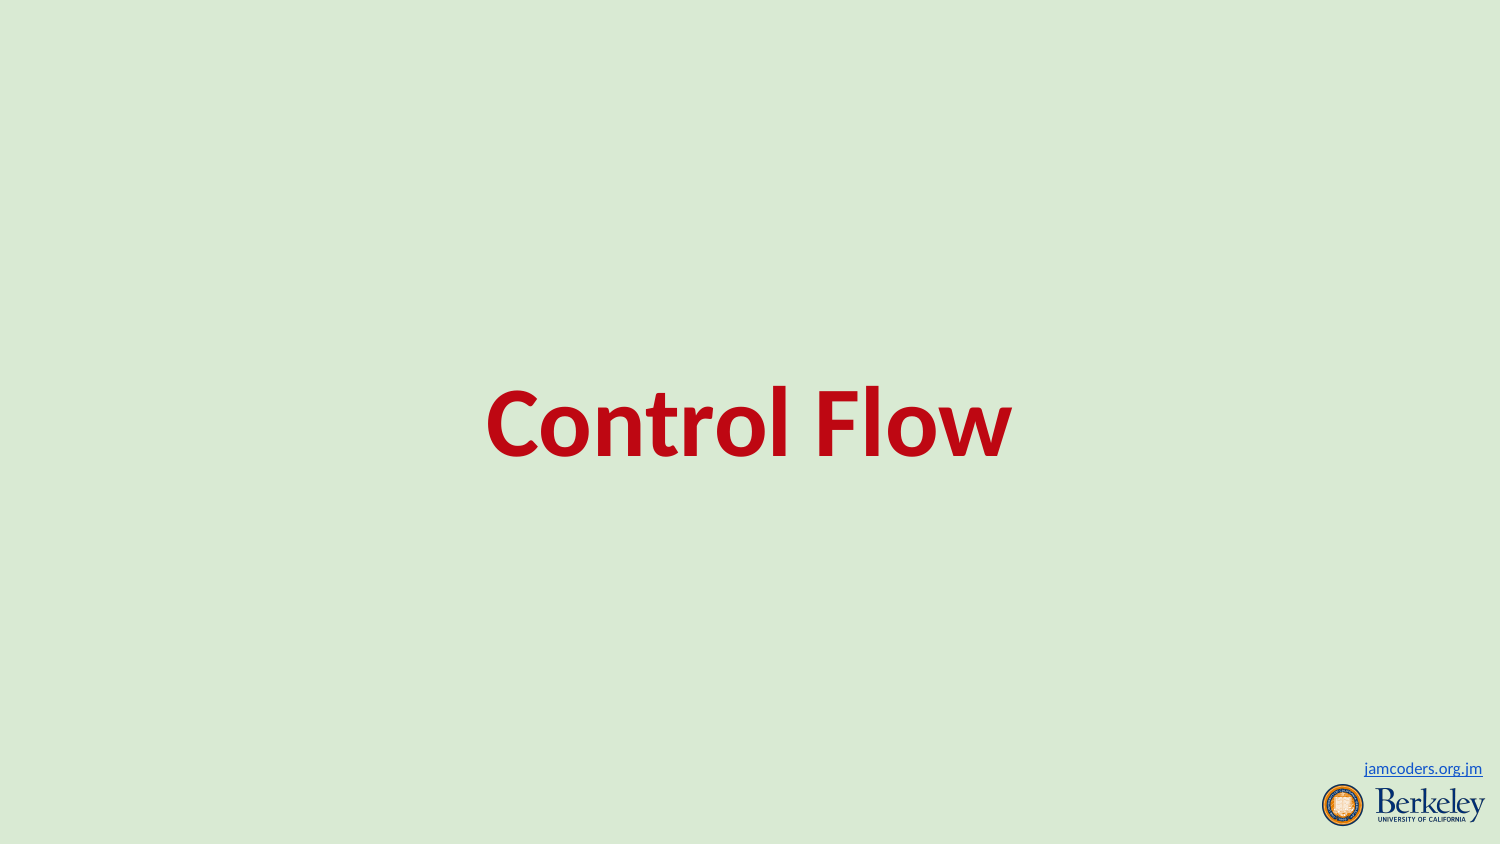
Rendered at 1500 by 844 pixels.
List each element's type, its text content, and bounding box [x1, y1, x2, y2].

picture [1321, 782, 1486, 827]
title Control Flow [86, 341, 1414, 496]
